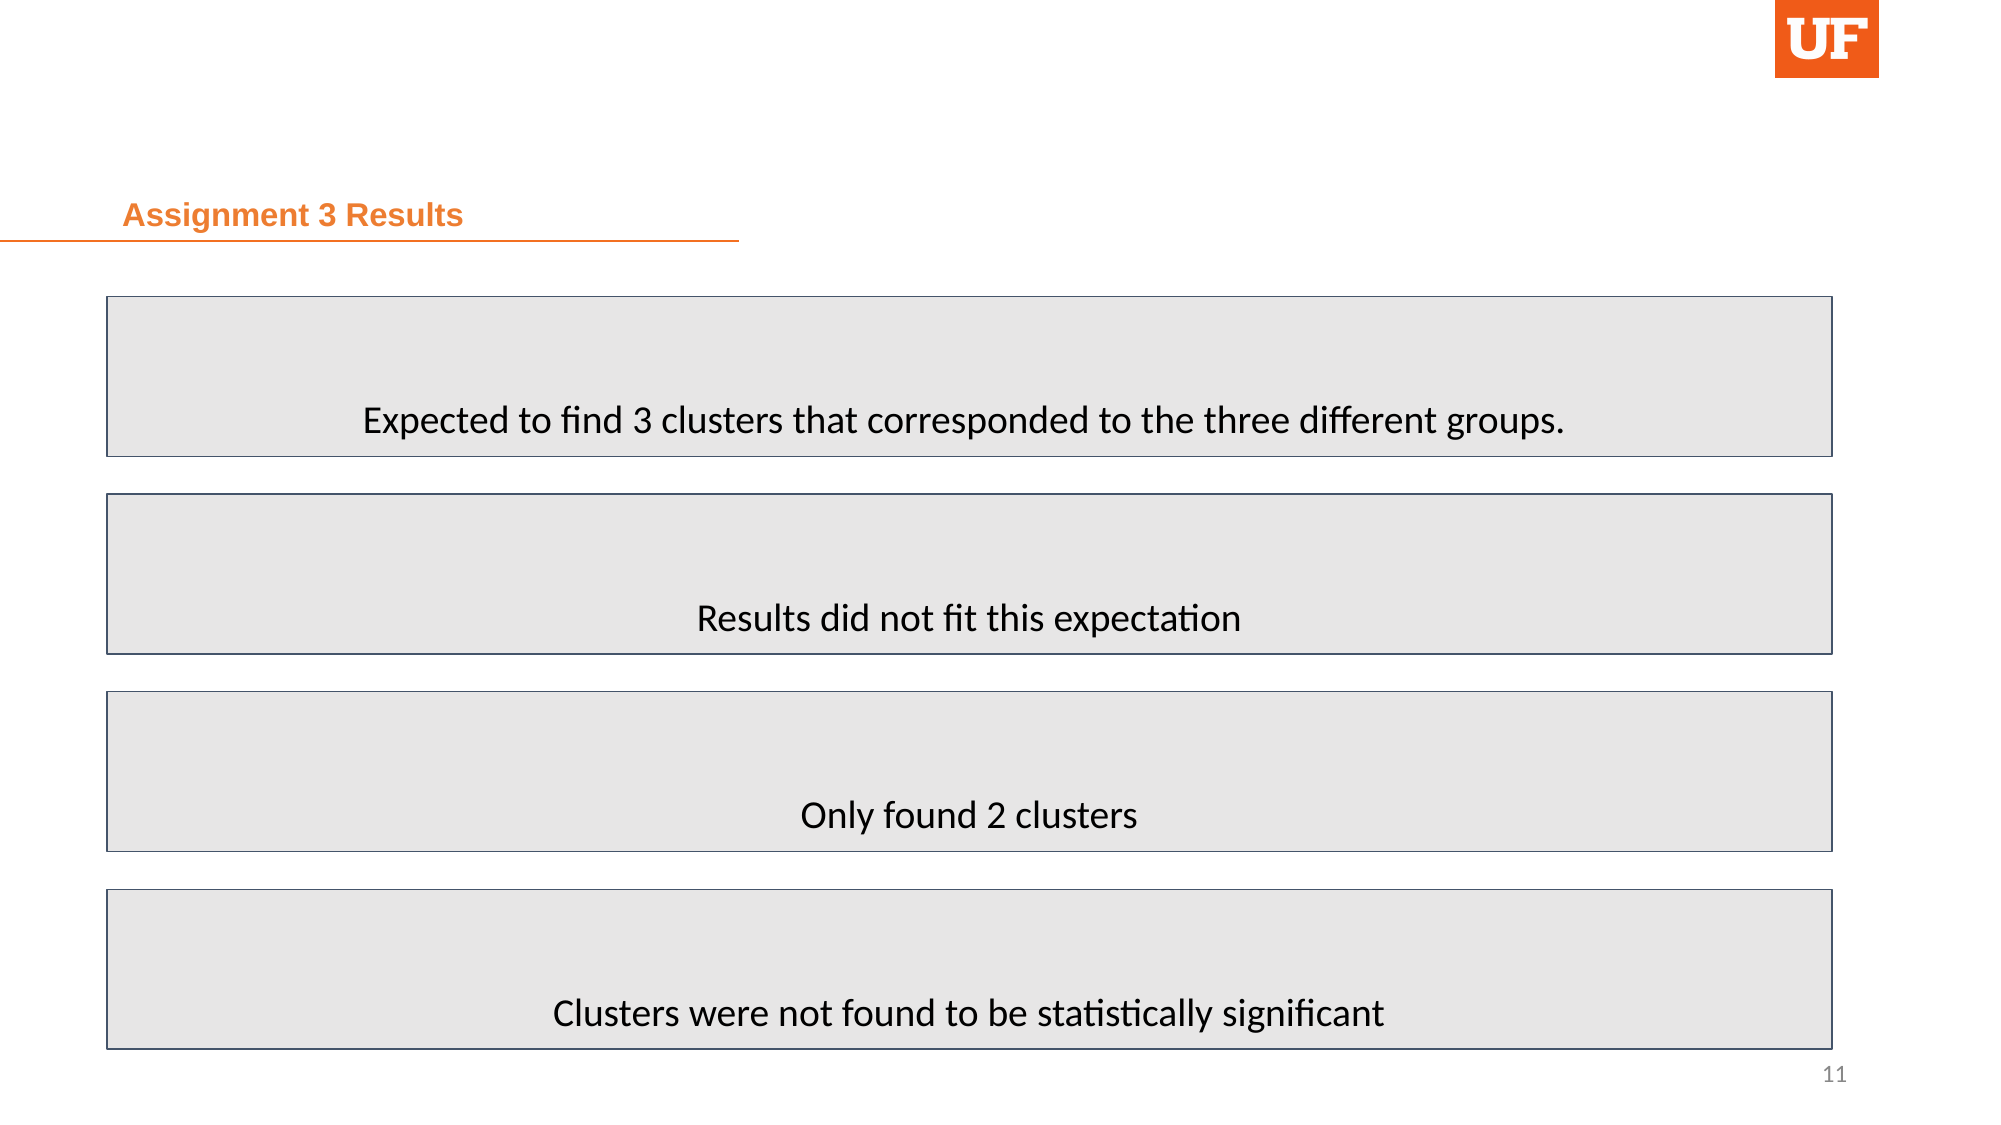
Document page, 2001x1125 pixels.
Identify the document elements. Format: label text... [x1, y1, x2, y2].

slide_number 11 [1412, 1042, 1863, 1103]
text_box Expected to find 3 clusters that corresponded to the three different groups. [107, 296, 1832, 457]
text_box Only found 2 clusters [107, 691, 1832, 852]
picture [1775, 0, 1879, 78]
title Assignment 3 Results [107, 80, 1833, 241]
text_box Results did not fit this expectation [107, 494, 1832, 654]
text_box Clusters were not found to be statistically significant [107, 889, 1832, 1050]
